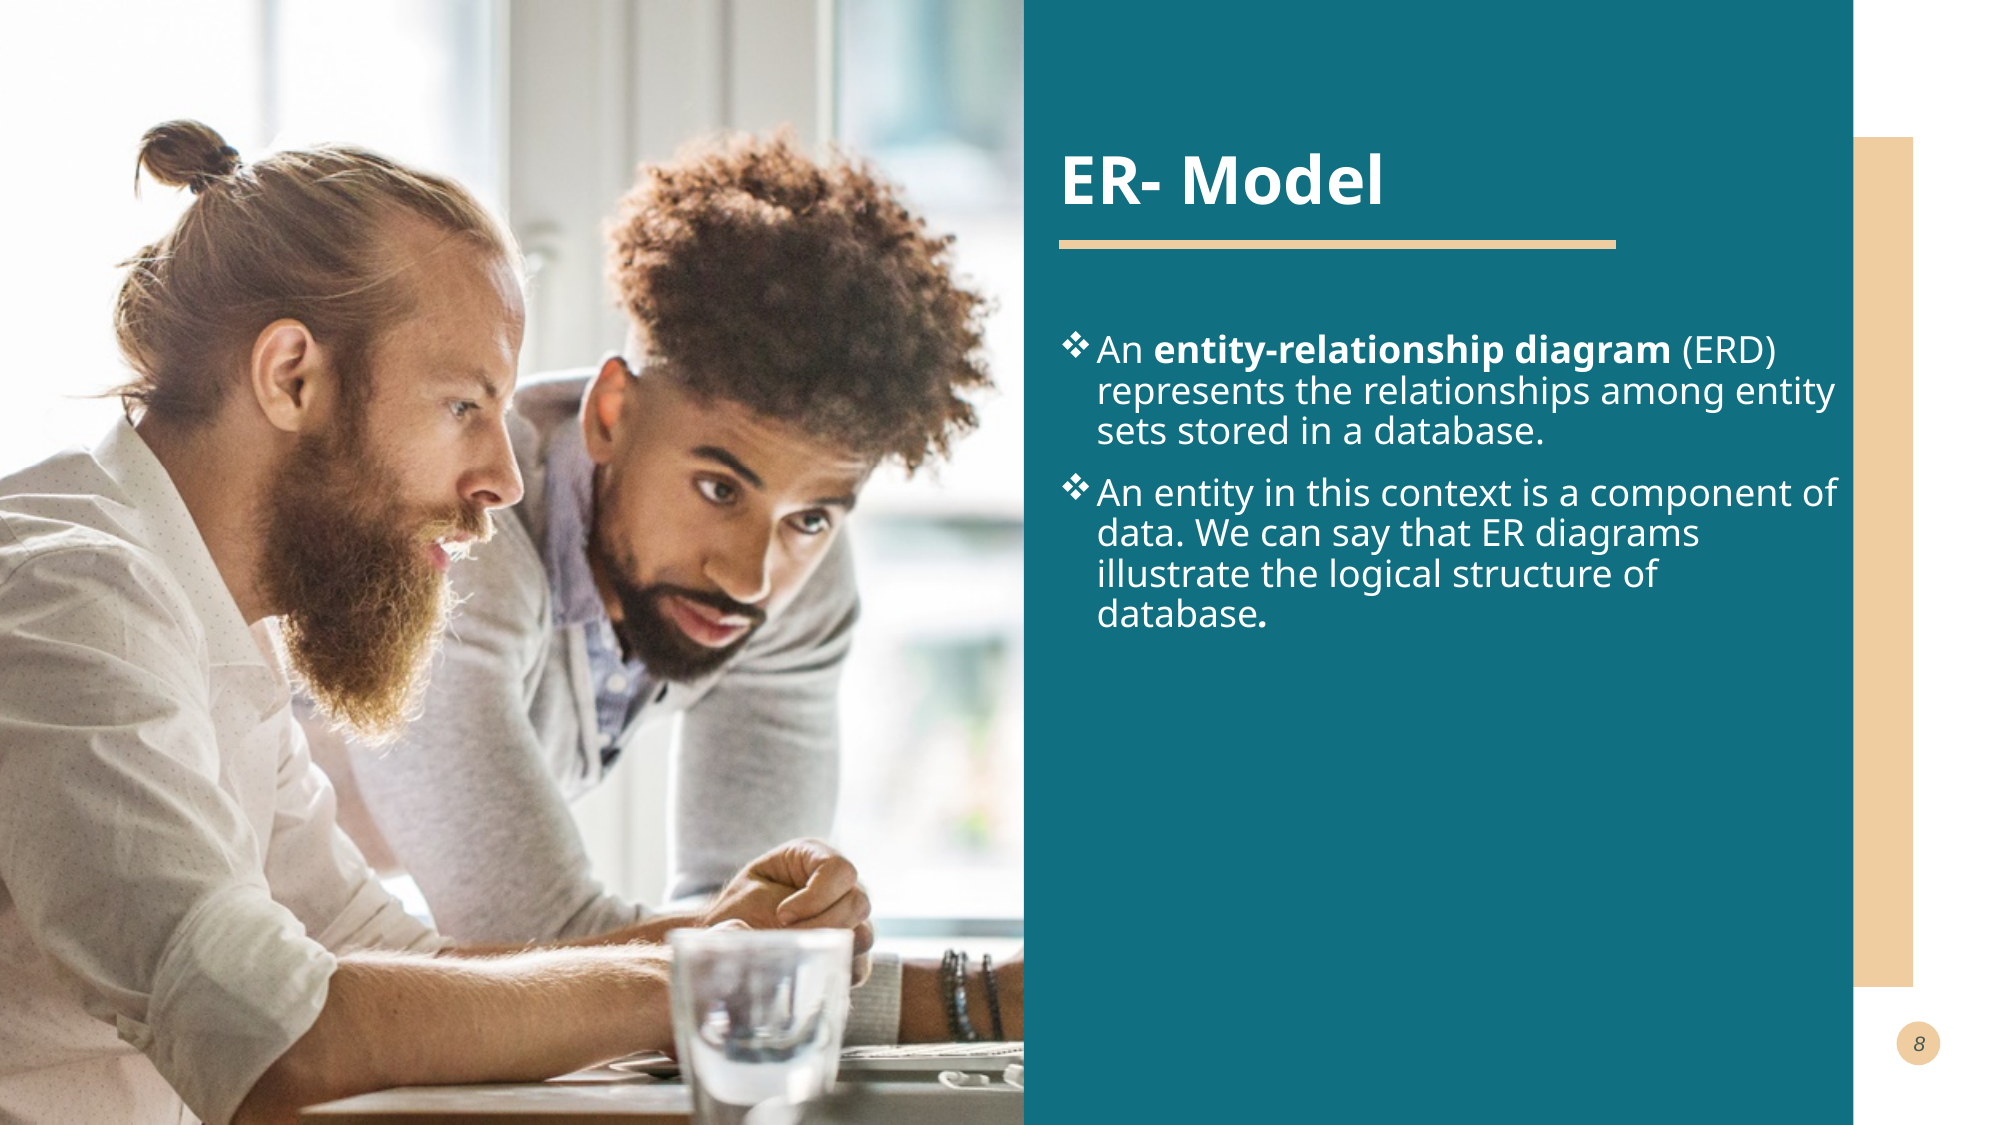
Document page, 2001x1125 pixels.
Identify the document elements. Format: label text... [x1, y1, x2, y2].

title ER- Model [1044, 74, 1770, 293]
text_box [1024, 0, 1854, 1125]
text_box [1854, 137, 1914, 987]
slide_number 8 [1881, 1012, 1940, 1073]
picture [0, 0, 1024, 1125]
text_box An entity-relationship diagram (ERD) represents the relationships among entity sets stored in a database. An entity in this context is a component of data. We can say that ER diagrams illustrate the logical structure of database. [1044, 324, 1854, 462]
